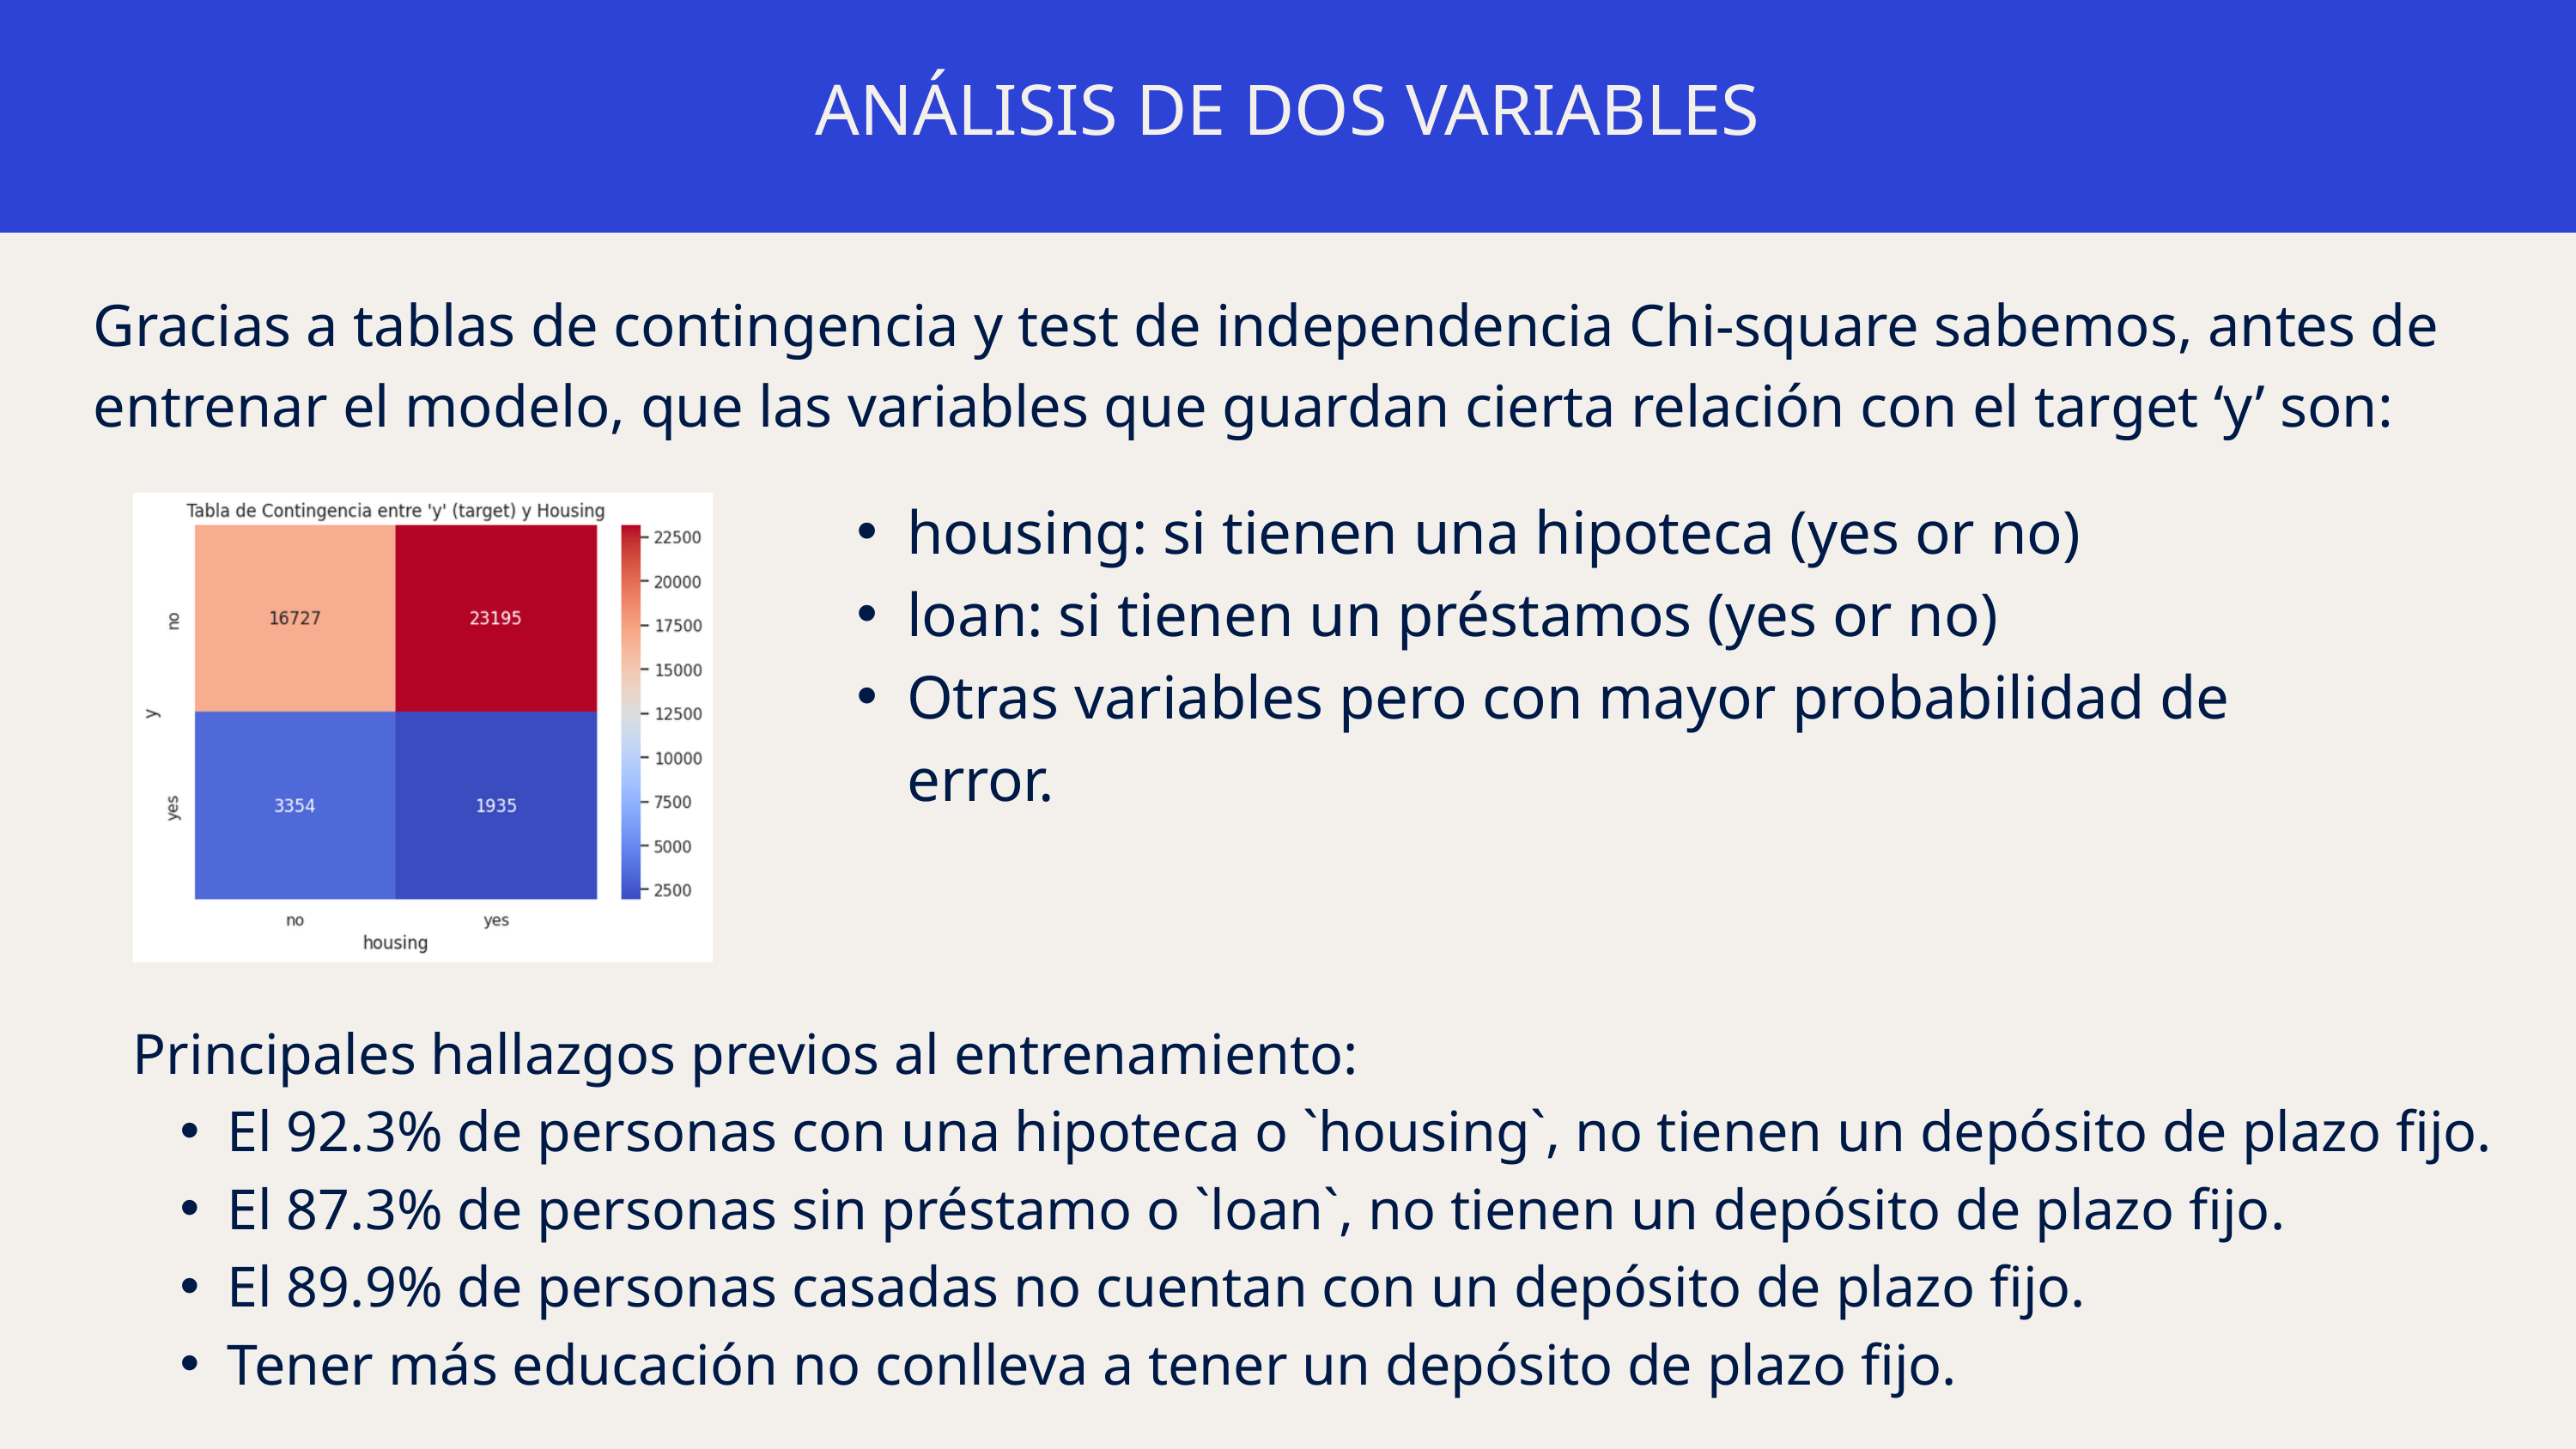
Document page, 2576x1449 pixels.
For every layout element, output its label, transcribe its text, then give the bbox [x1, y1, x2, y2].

text_box housing: si tienen una hipoteca (yes or no) loan: si tienen un préstamos (yes or no) Otras variables pero con mayor probabilidad de error. [806, 482, 2387, 814]
text_box Gracias a tablas de contingencia y test de independencia Chi-square sabemos, antes de entrenar el modelo, que las variables que guardan cierta relación con el target ‘y’ son: [93, 277, 2502, 439]
text_box [132, 493, 713, 962]
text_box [0, 0, 2576, 233]
text_box Principales hallazgos previos al entrenamiento: El 92.3% de personas con una hipoteca o `housing`, no tienen un depósito de plazo fijo. El 87.3% de personas sin préstamo o `loan`, no tienen un depósito de plazo fijo. El 89.9% de personas casadas no cuentan con un depósito de plazo fijo. Tener más educación no conlleva a tener un depósito de plazo fijo. [132, 1007, 2502, 1449]
